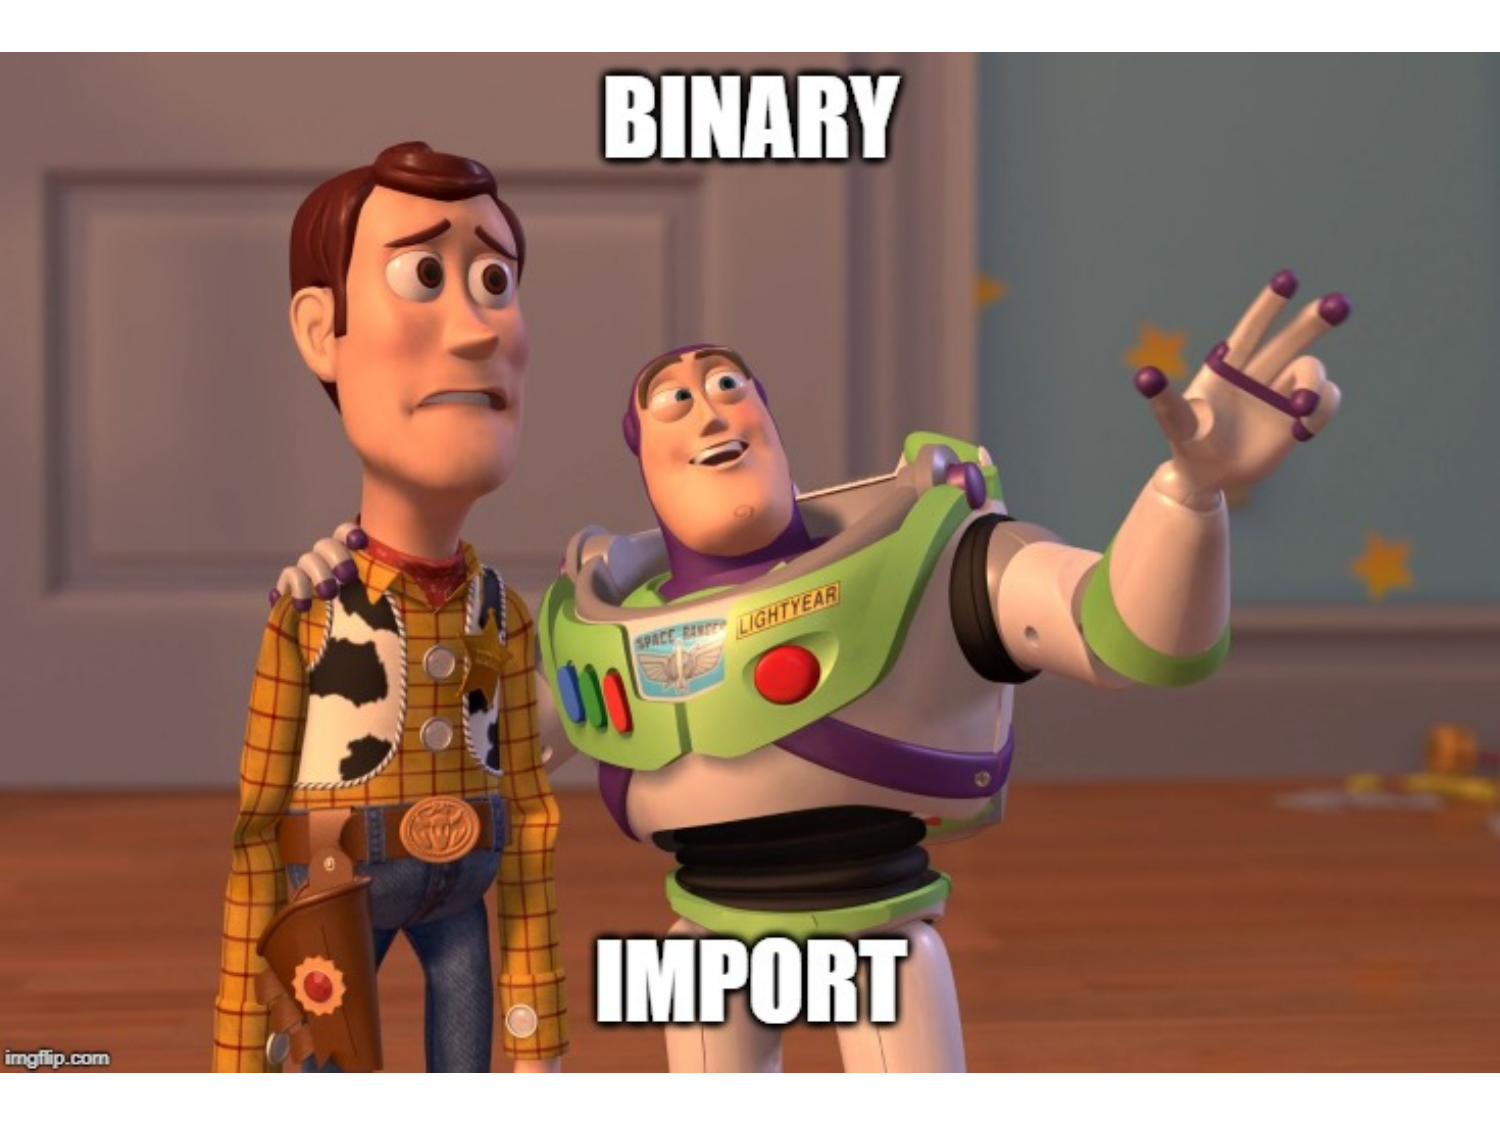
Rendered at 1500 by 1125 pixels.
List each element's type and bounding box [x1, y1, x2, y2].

list [0, 51, 1500, 1073]
